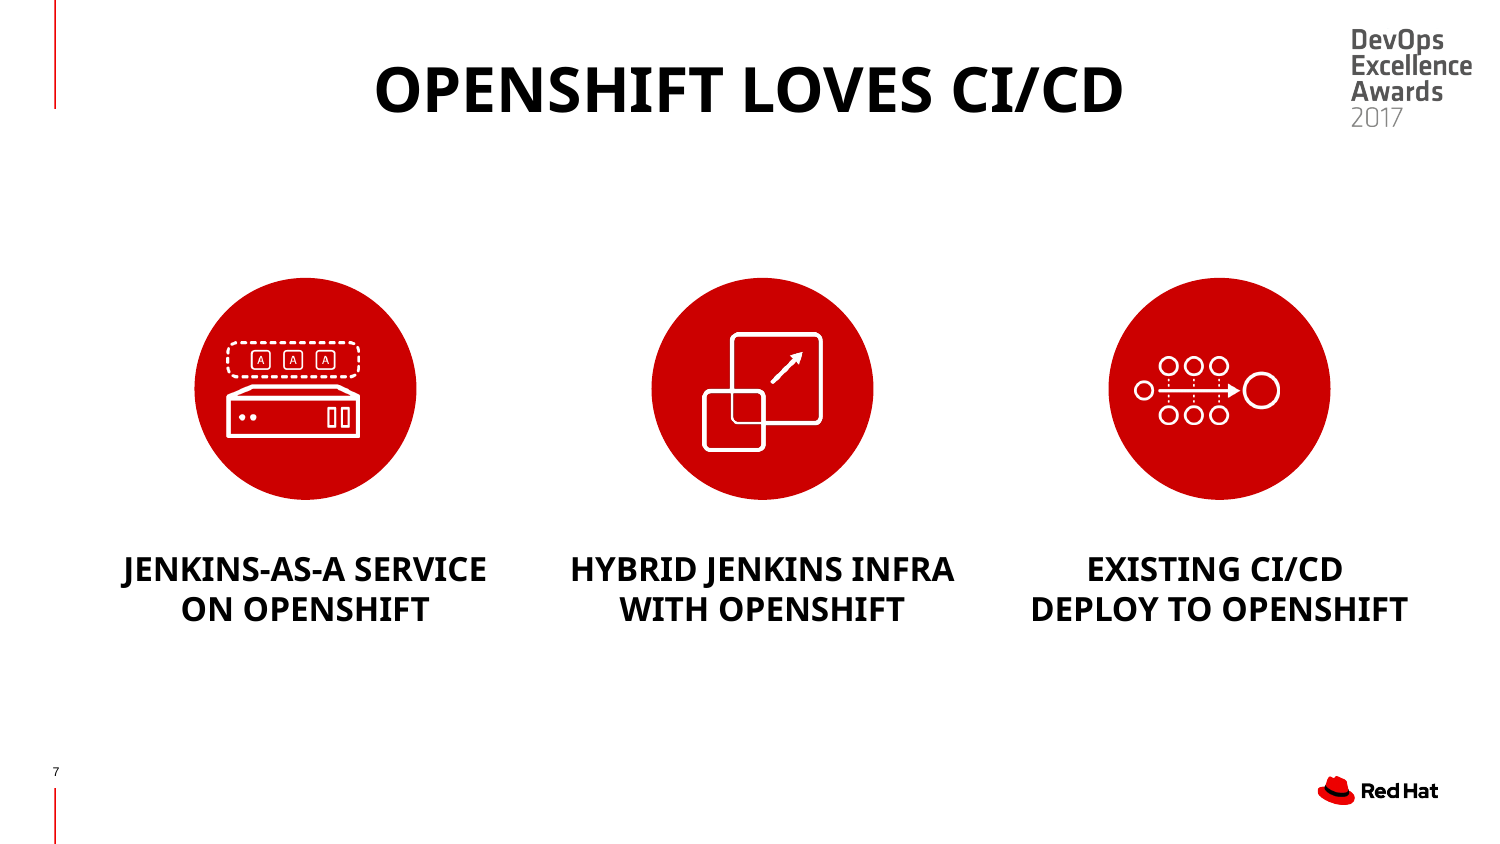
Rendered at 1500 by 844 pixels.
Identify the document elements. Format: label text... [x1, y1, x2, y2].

slide_number ‹#› [23, 739, 89, 804]
picture [1350, 28, 1472, 127]
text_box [968, 277, 1471, 643]
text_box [54, 277, 521, 643]
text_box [522, 277, 967, 643]
title OPENSHIFT LOVES CI/CD [135, 0, 1365, 175]
picture [1317, 776, 1438, 805]
